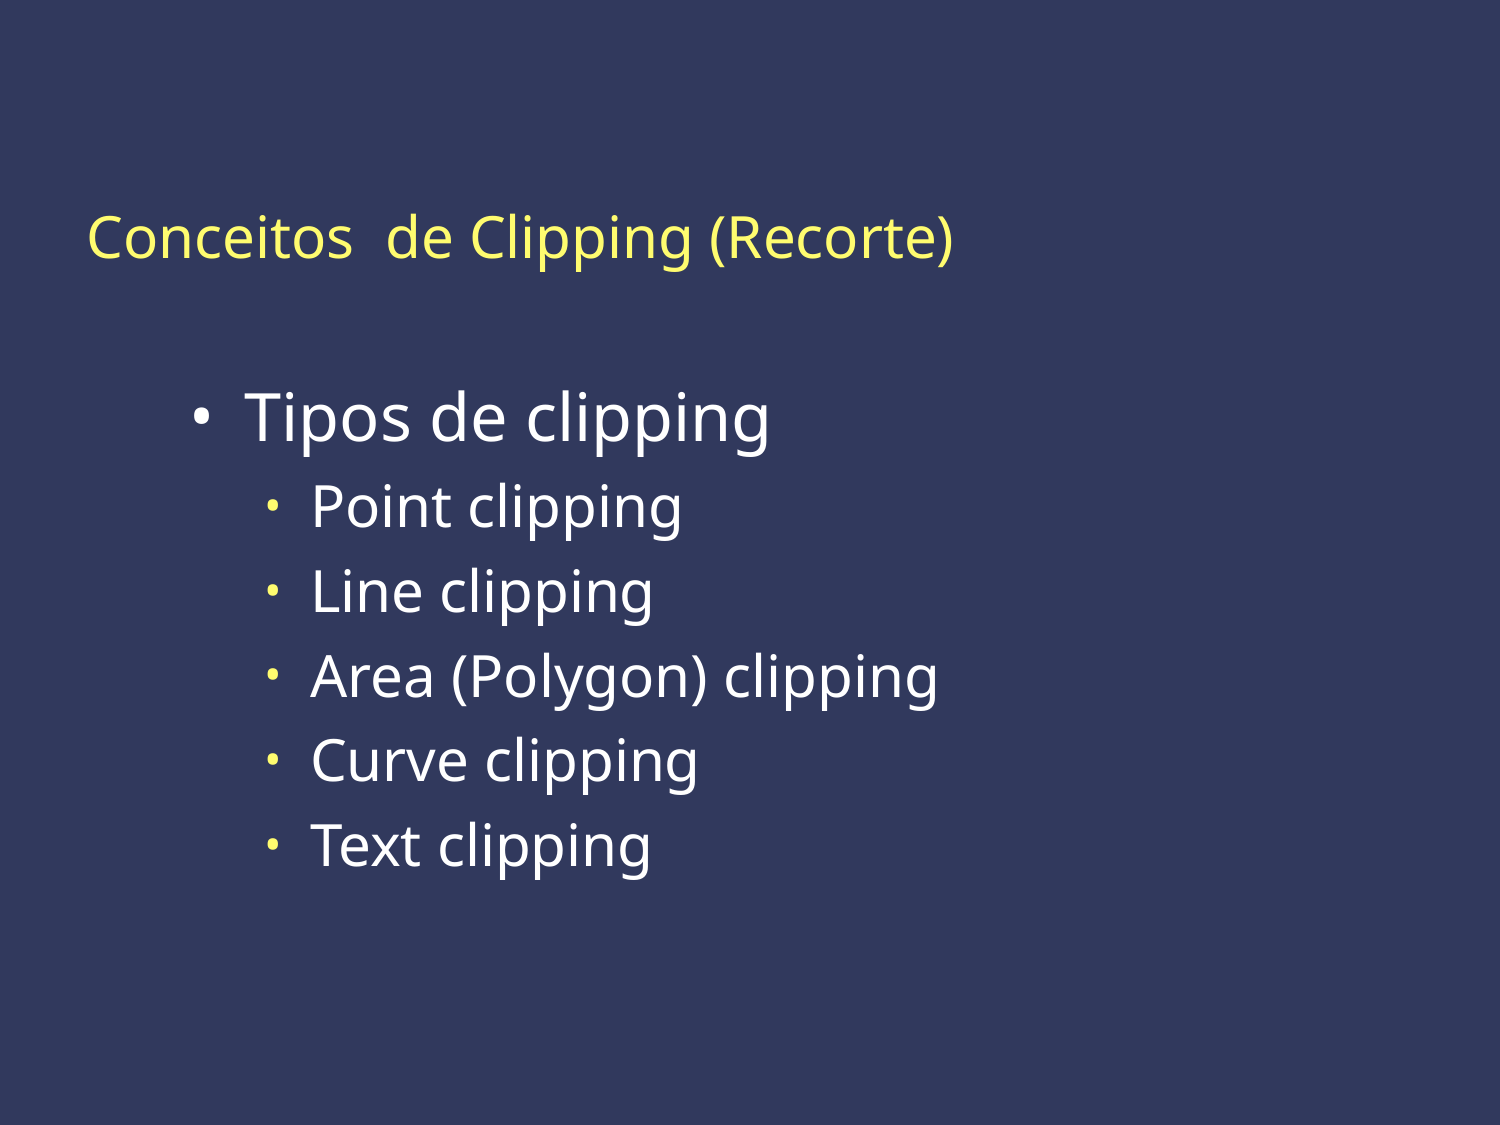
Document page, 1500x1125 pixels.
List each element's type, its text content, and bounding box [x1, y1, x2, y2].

text_box Tipos de clipping Point clipping Line clipping Area (Polygon) clipping Curve clipping Text clipping [174, 367, 1450, 1063]
text_box Conceitos de Clipping (Recorte) [72, 186, 1388, 283]
